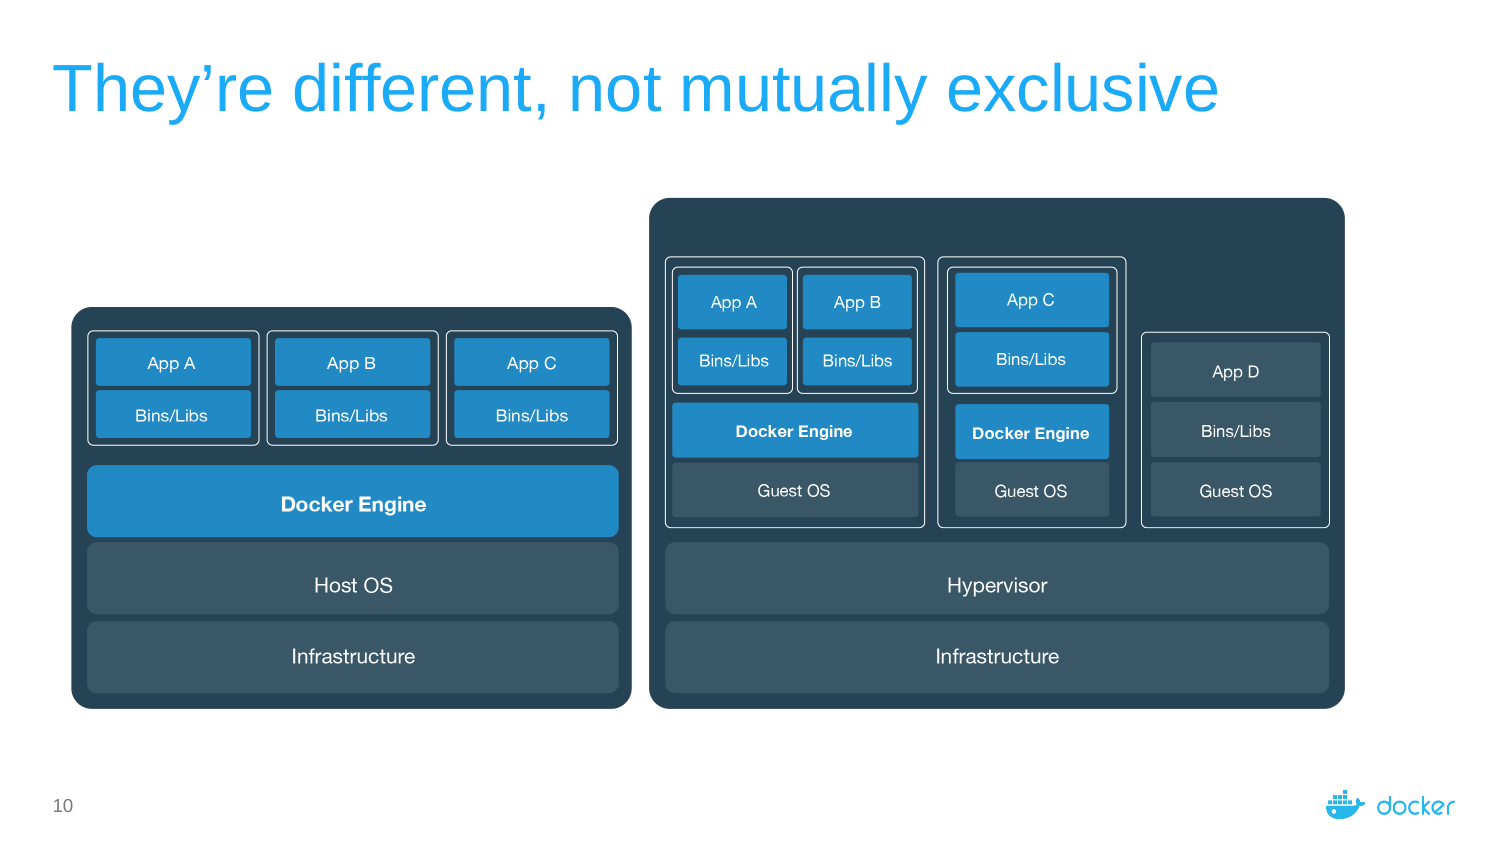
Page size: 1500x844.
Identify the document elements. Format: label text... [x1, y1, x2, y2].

picture [37, 162, 1390, 744]
slide_number 10 [37, 782, 393, 828]
title They’re different, not mutually exclusive [37, 44, 1463, 124]
picture [1318, 785, 1463, 824]
